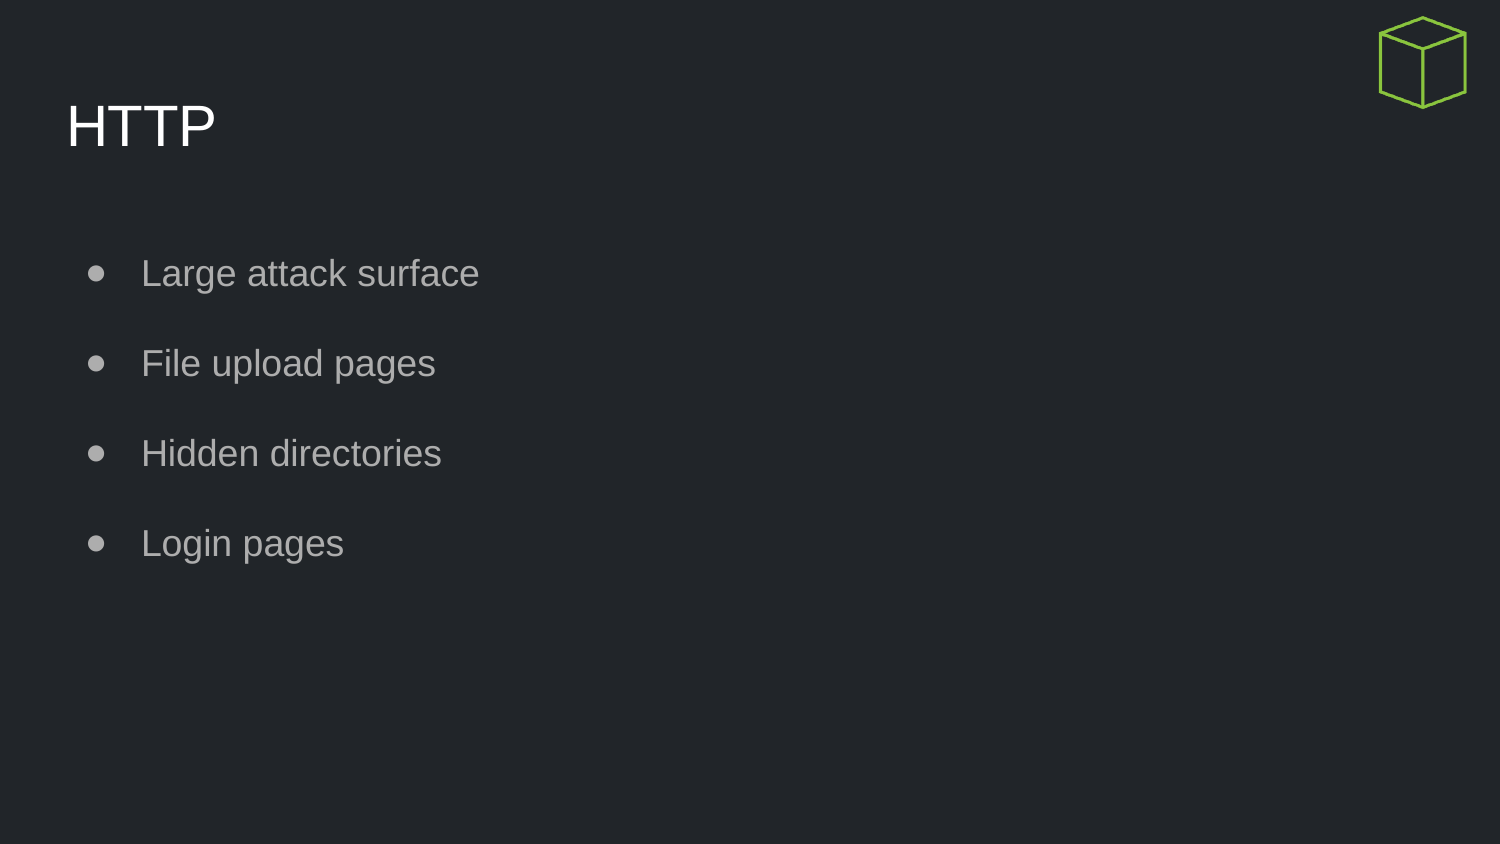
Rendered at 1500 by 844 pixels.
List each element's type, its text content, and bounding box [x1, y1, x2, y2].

picture [1367, 14, 1483, 110]
list Large attack surface File upload pages Hidden directories Login pages [51, 189, 1449, 750]
title HTTP [51, 72, 1449, 167]
